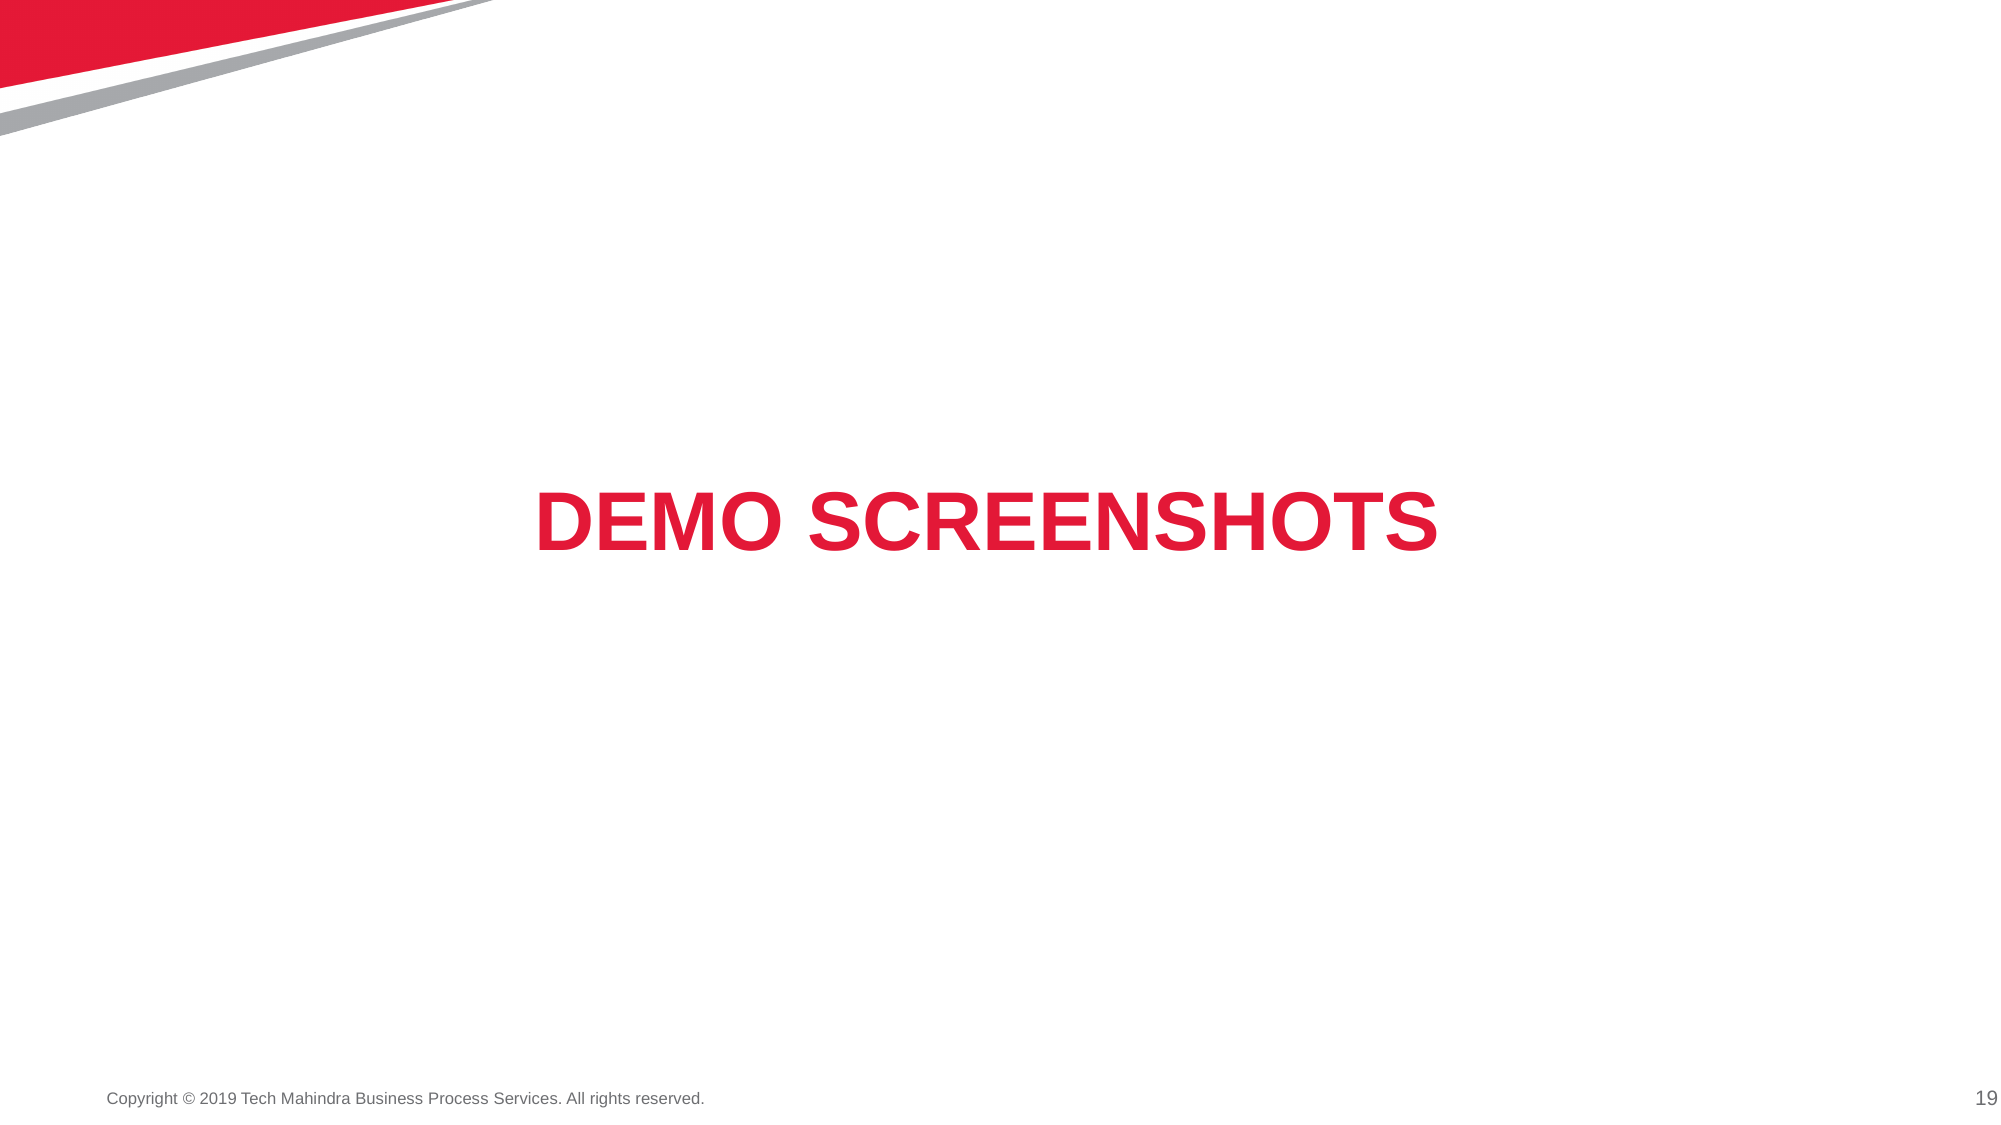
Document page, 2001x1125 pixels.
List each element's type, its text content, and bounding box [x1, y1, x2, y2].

picture [0, 0, 497, 136]
list DEMO SCREENSHOTS [87, 466, 1888, 569]
